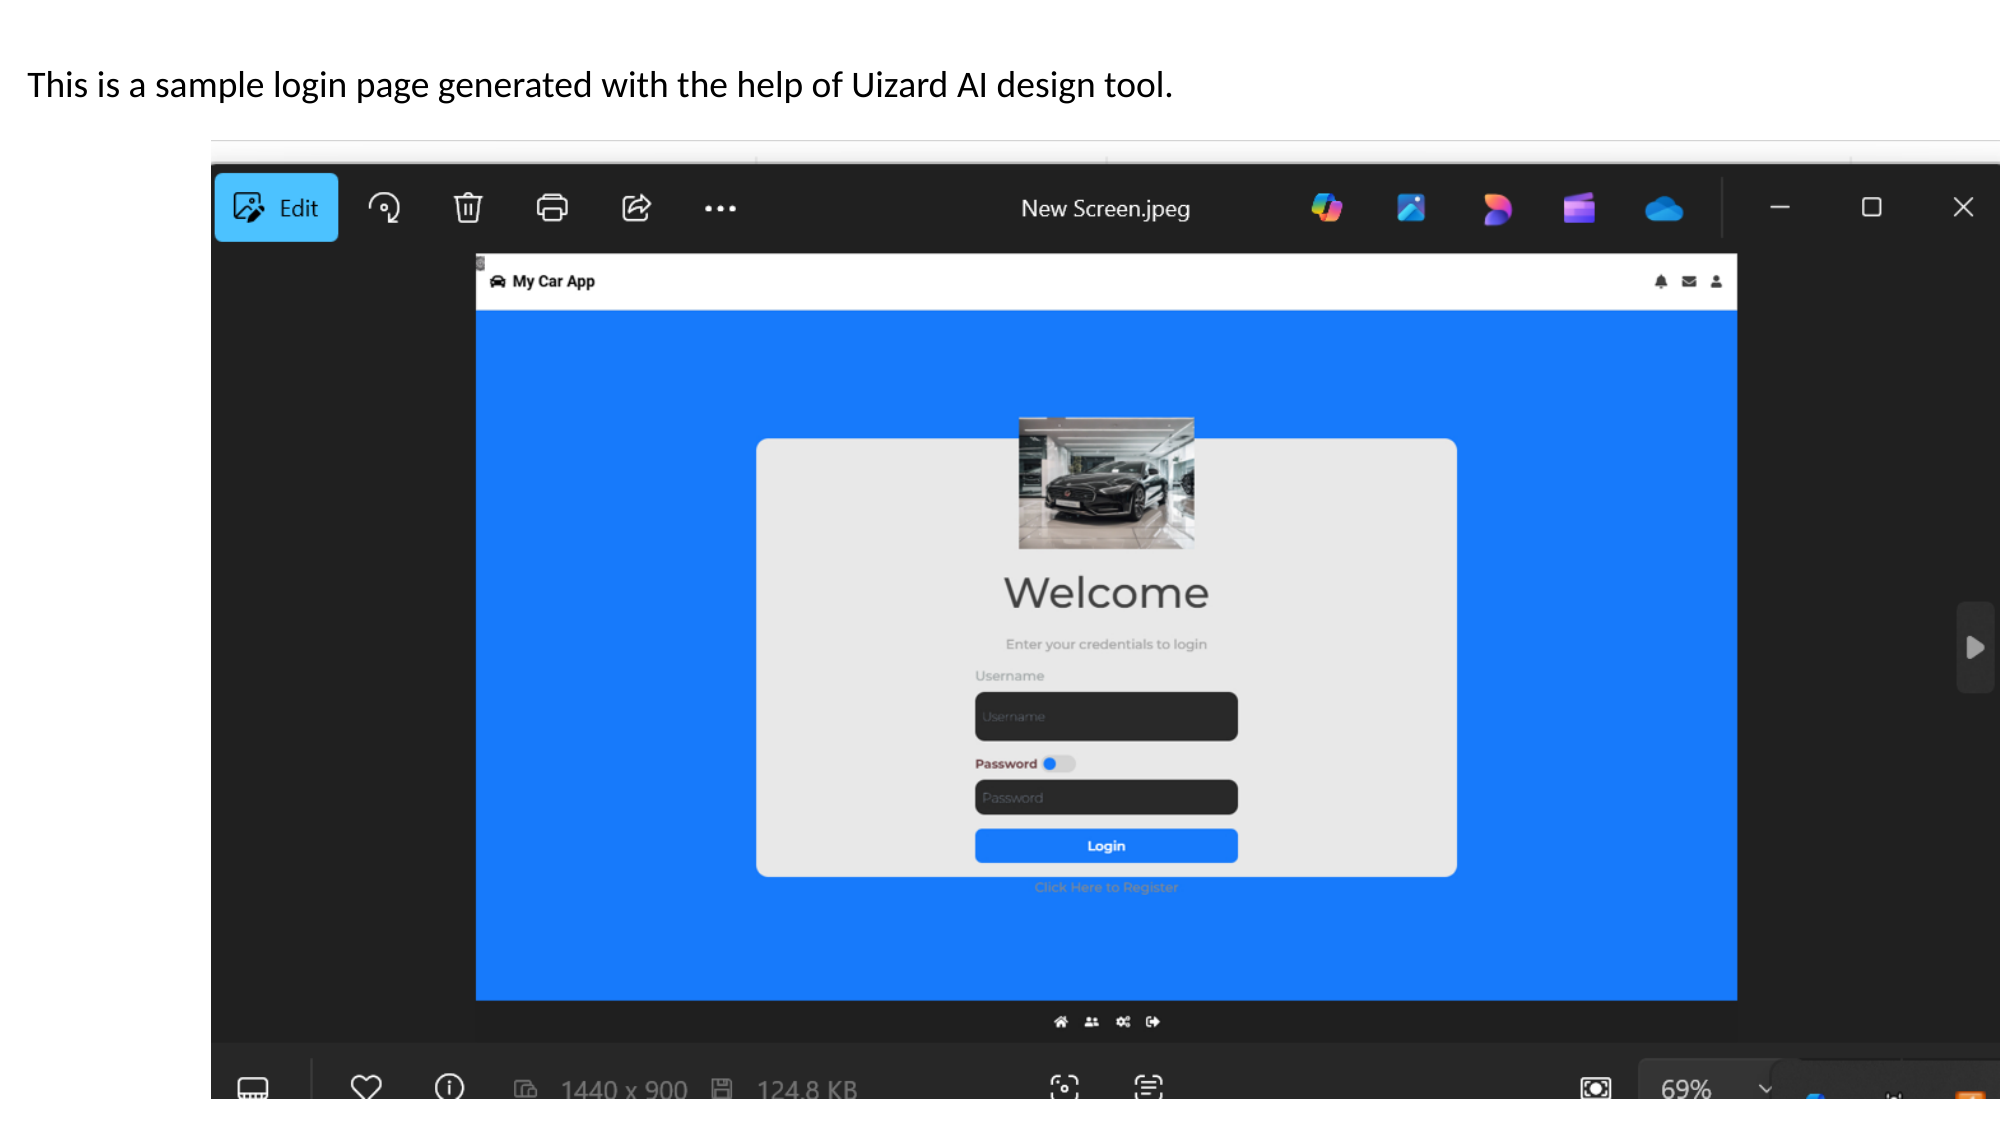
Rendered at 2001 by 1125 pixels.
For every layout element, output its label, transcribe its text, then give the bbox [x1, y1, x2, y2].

picture [211, 140, 2000, 1099]
text_box This is a sample login page generated with the help of Uizard AI design tool. [12, 52, 1199, 113]
